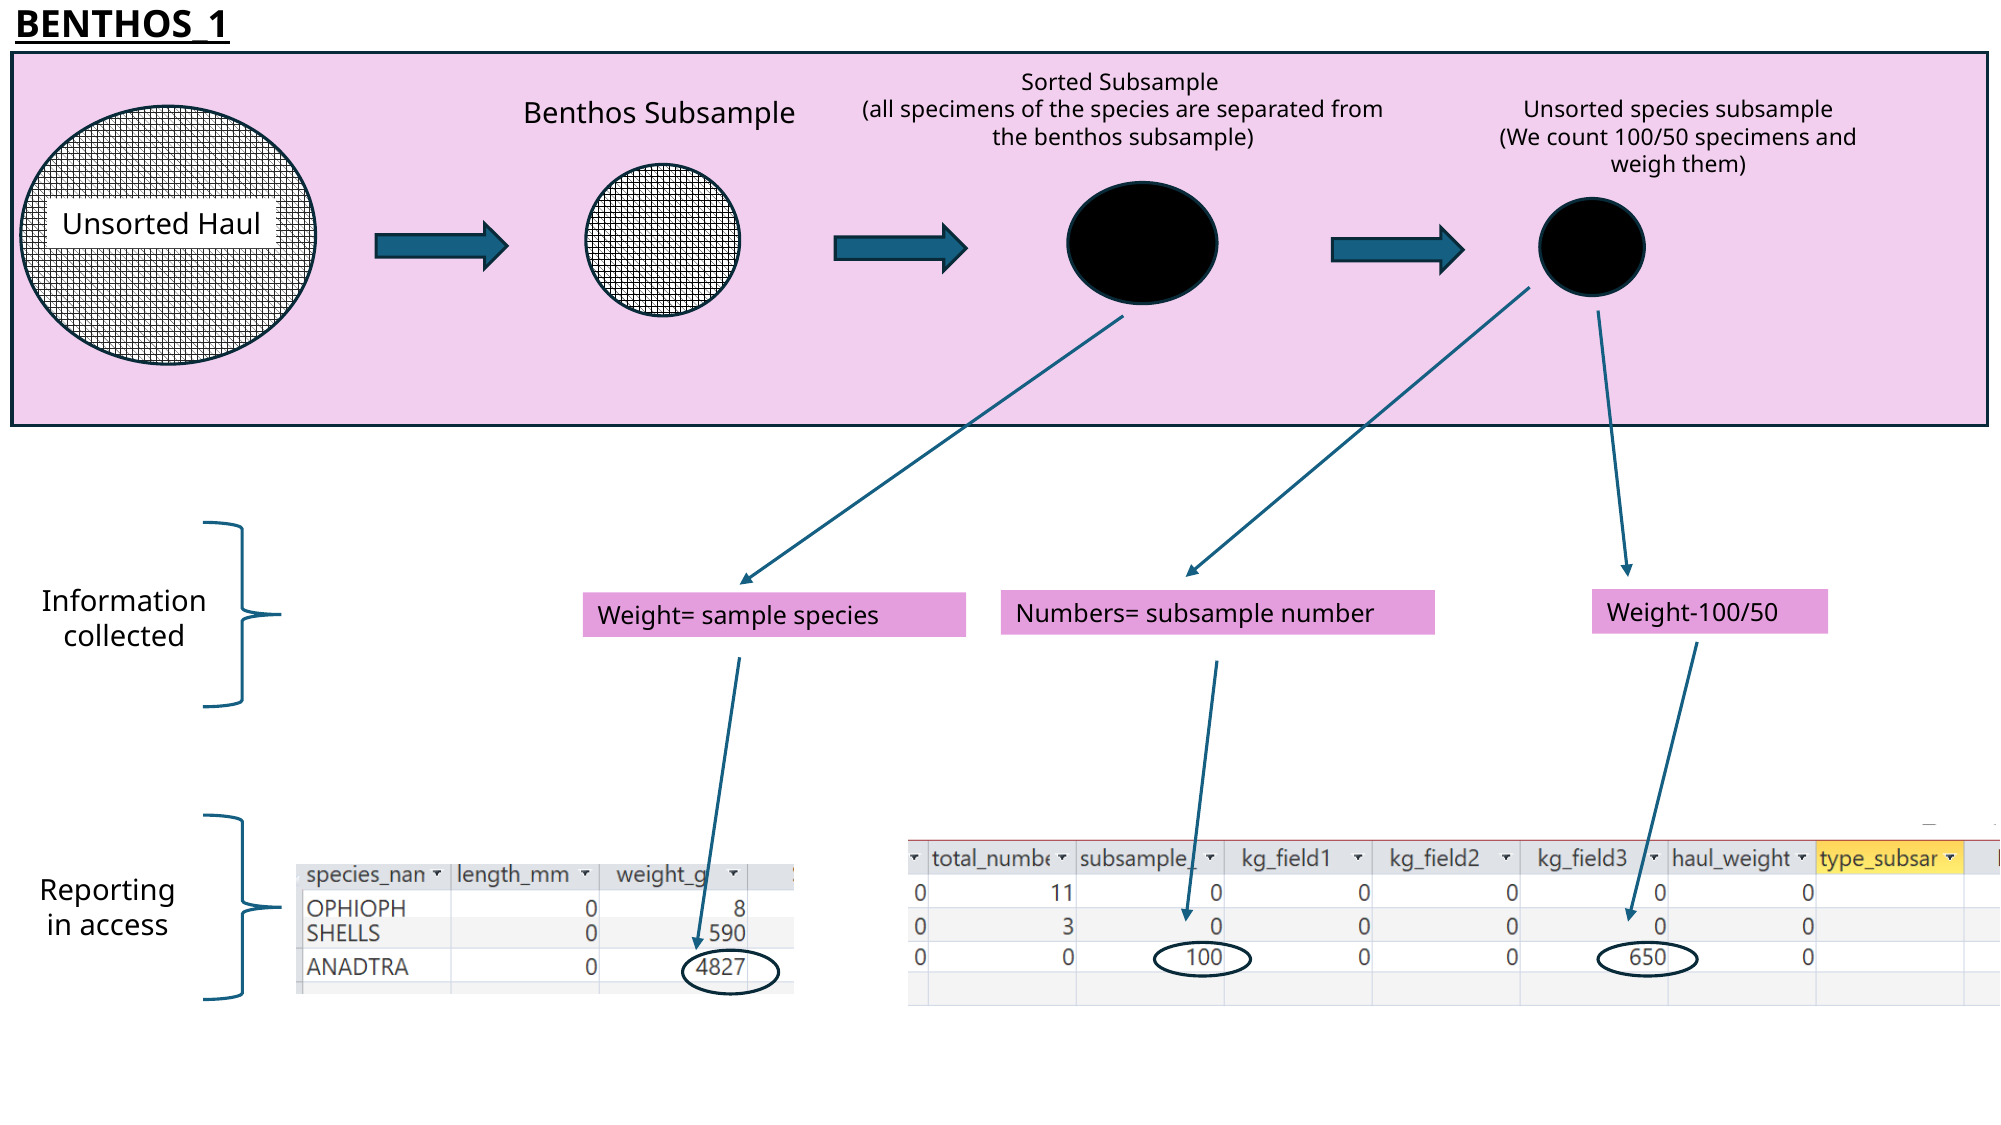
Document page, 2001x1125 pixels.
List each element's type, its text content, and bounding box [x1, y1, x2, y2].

picture [907, 824, 2000, 1008]
text_box [202, 520, 282, 709]
text_box Unsorted species subsample (We count 100/50 specimens and weigh them) [1474, 87, 1883, 185]
text_box [833, 222, 969, 275]
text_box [1185, 660, 1218, 923]
text_box Weight= sample species [582, 592, 967, 637]
text_box Numbers= subsample number [1000, 590, 1435, 635]
text_box Information collected [4, 574, 202, 660]
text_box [1597, 310, 1629, 578]
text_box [1185, 286, 1531, 578]
text_box Weight-100/50 [1592, 589, 1829, 634]
text_box Unsorted Haul [47, 198, 277, 249]
text_box [10, 51, 1989, 427]
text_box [1627, 641, 1698, 923]
picture [295, 863, 794, 995]
text_box [203, 813, 282, 1002]
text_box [695, 656, 741, 951]
text_box [1330, 223, 1466, 276]
text_box [1066, 180, 1219, 306]
text_box Benthos Subsample [508, 87, 843, 138]
text_box [374, 219, 510, 273]
text_box BENTHOS_1 [0, 0, 1025, 53]
text_box Reporting in access [12, 864, 204, 949]
text_box Sorted Subsample (all specimens of the species are separated from the benthos subsample) [843, 60, 1404, 158]
text_box [1538, 196, 1646, 298]
text_box [19, 104, 318, 366]
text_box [739, 315, 1124, 586]
text_box [584, 162, 742, 318]
